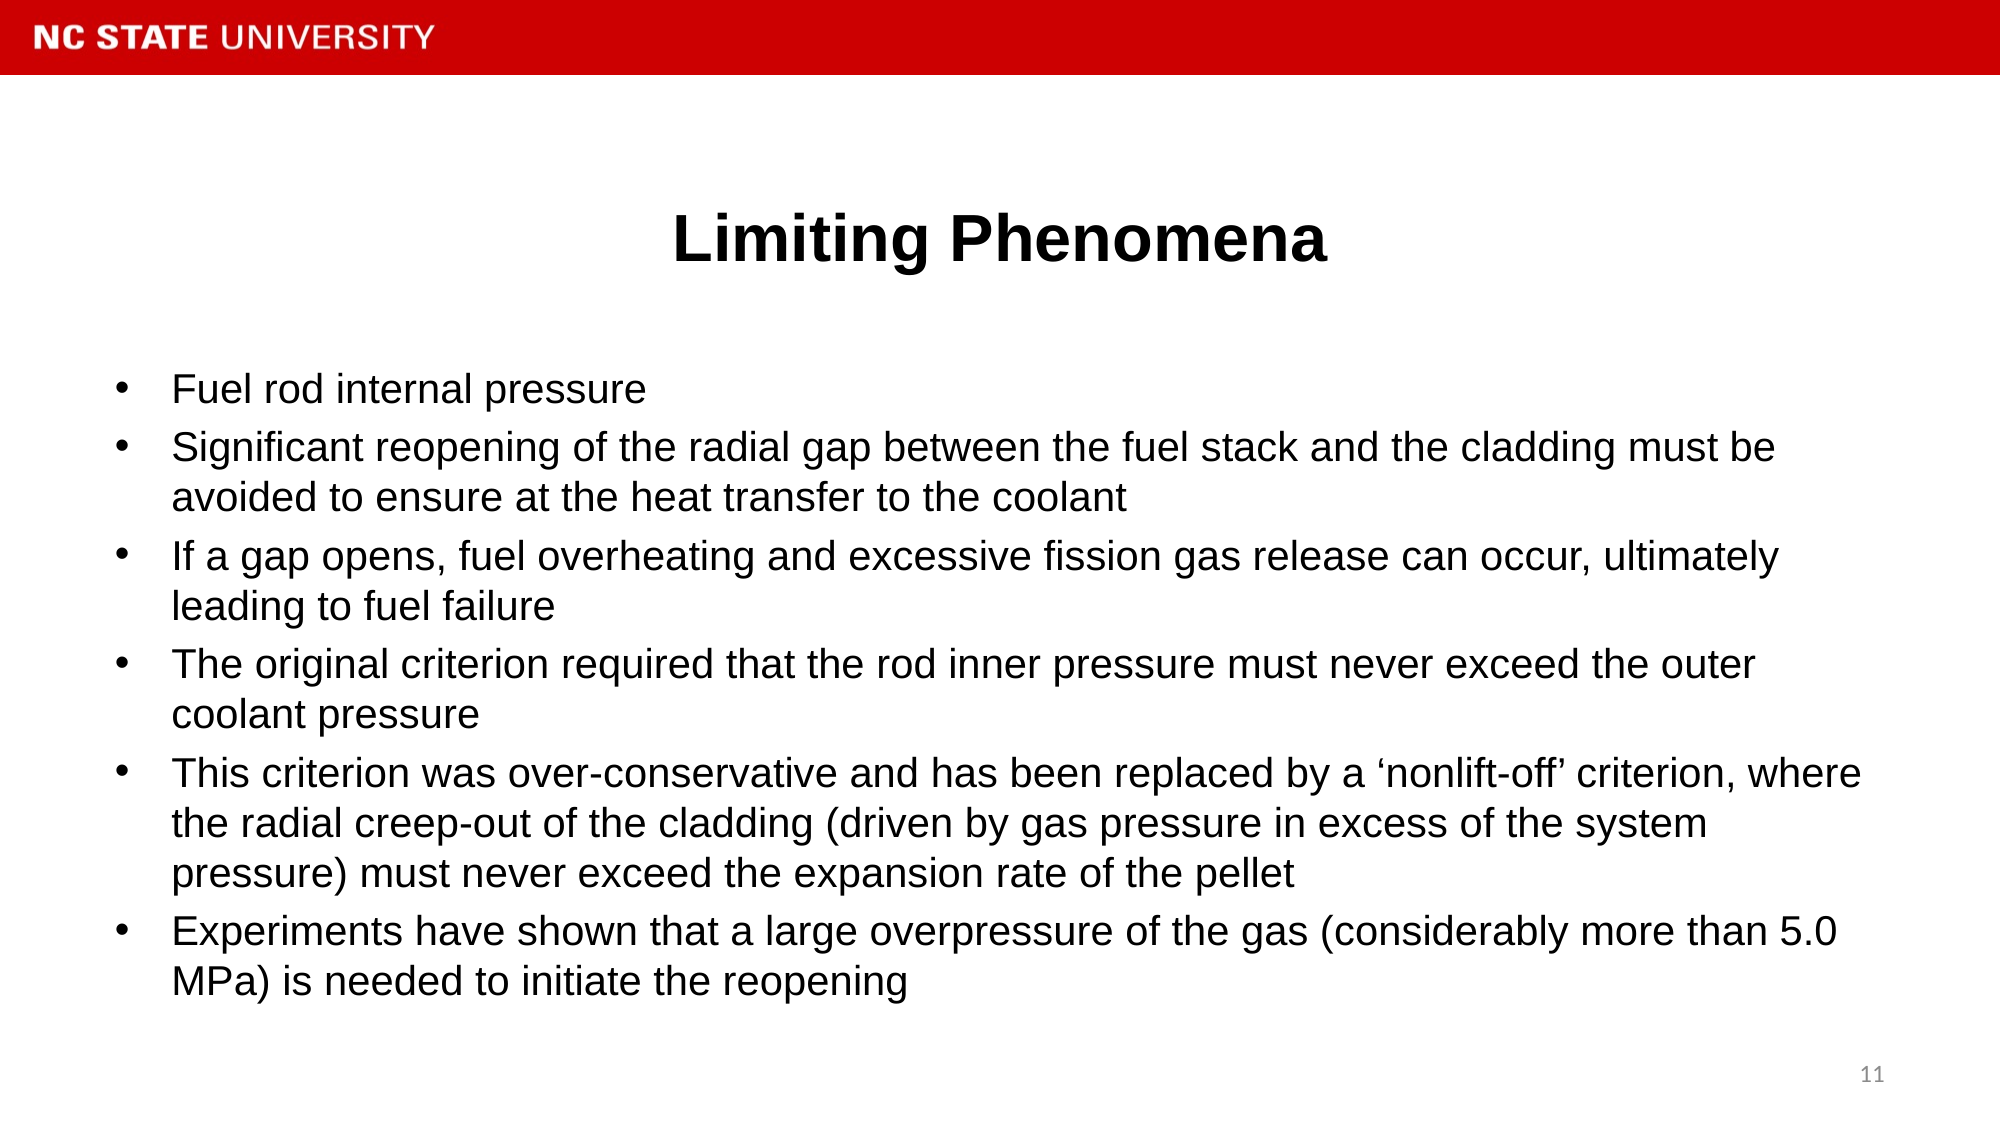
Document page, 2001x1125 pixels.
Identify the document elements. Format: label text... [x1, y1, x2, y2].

title Limiting Phenomena [99, 147, 1900, 323]
list Fuel rod internal pressure Significant reopening of the radial gap between the fuel stack and the cladding must be avoided to ensure at the heat transfer to the coolant If a gap opens, fuel overheating and excessive fission gas release can occur, ultimately leading to fuel failure The original criterion required that the rod inner pressure must never exceed the outer coolant pressure This criterion was over-conservative and has been replaced by a ‘nonlift-off’ criterion, where the radial creep-out of the cladding (driven by gas pressure in excess of the system pressure) must never exceed the expansion rate of the pellet Experiments have shown that a large overpressure of the gas (considerably more than 5.0 MPa) is needed to initiate the reopening [99, 354, 1900, 1005]
slide_number 11 [1433, 1042, 1900, 1103]
picture [0, 0, 2000, 75]
